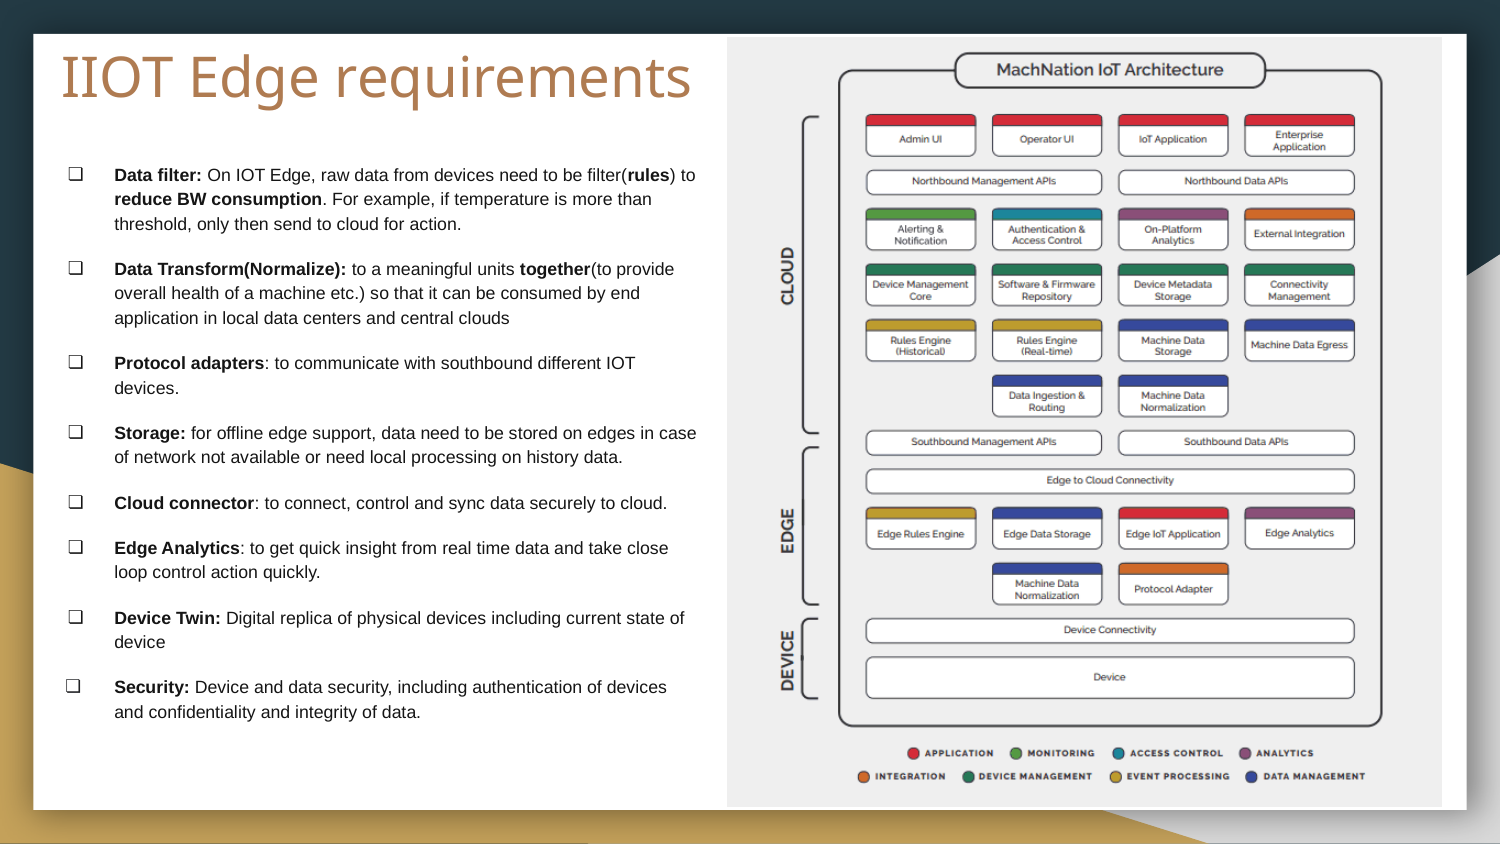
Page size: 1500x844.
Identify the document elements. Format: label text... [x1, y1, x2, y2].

title IIOT Edge requirements [46, 26, 1279, 183]
picture [726, 36, 1442, 807]
text_box Data filter: On IOT Edge, raw data from devices need to be filter(rules) to reduce BW consumption. For example, if temperature is more than threshold, only then send to cloud for action. Data Transform(Normalize): to a meaningful units together(to provide overall health of a machine etc.) so that it can be consumed by end application in local data centers and central clouds Protocol adapters: to communicate with southbound different IOT devices. Storage: for offline edge support, data need to be stored on edges in case of network not available or need local processing on history data. Cloud connector: to connect, control and sync data securely to cloud. Edge Analytics: to get quick insight from real time data and take close loop control action quickly. Device Twin: Digital replica of physical devices including current state of device Security: Device and data security, including authentication of devices and confidentiality and integrity of data. [24, 145, 715, 737]
